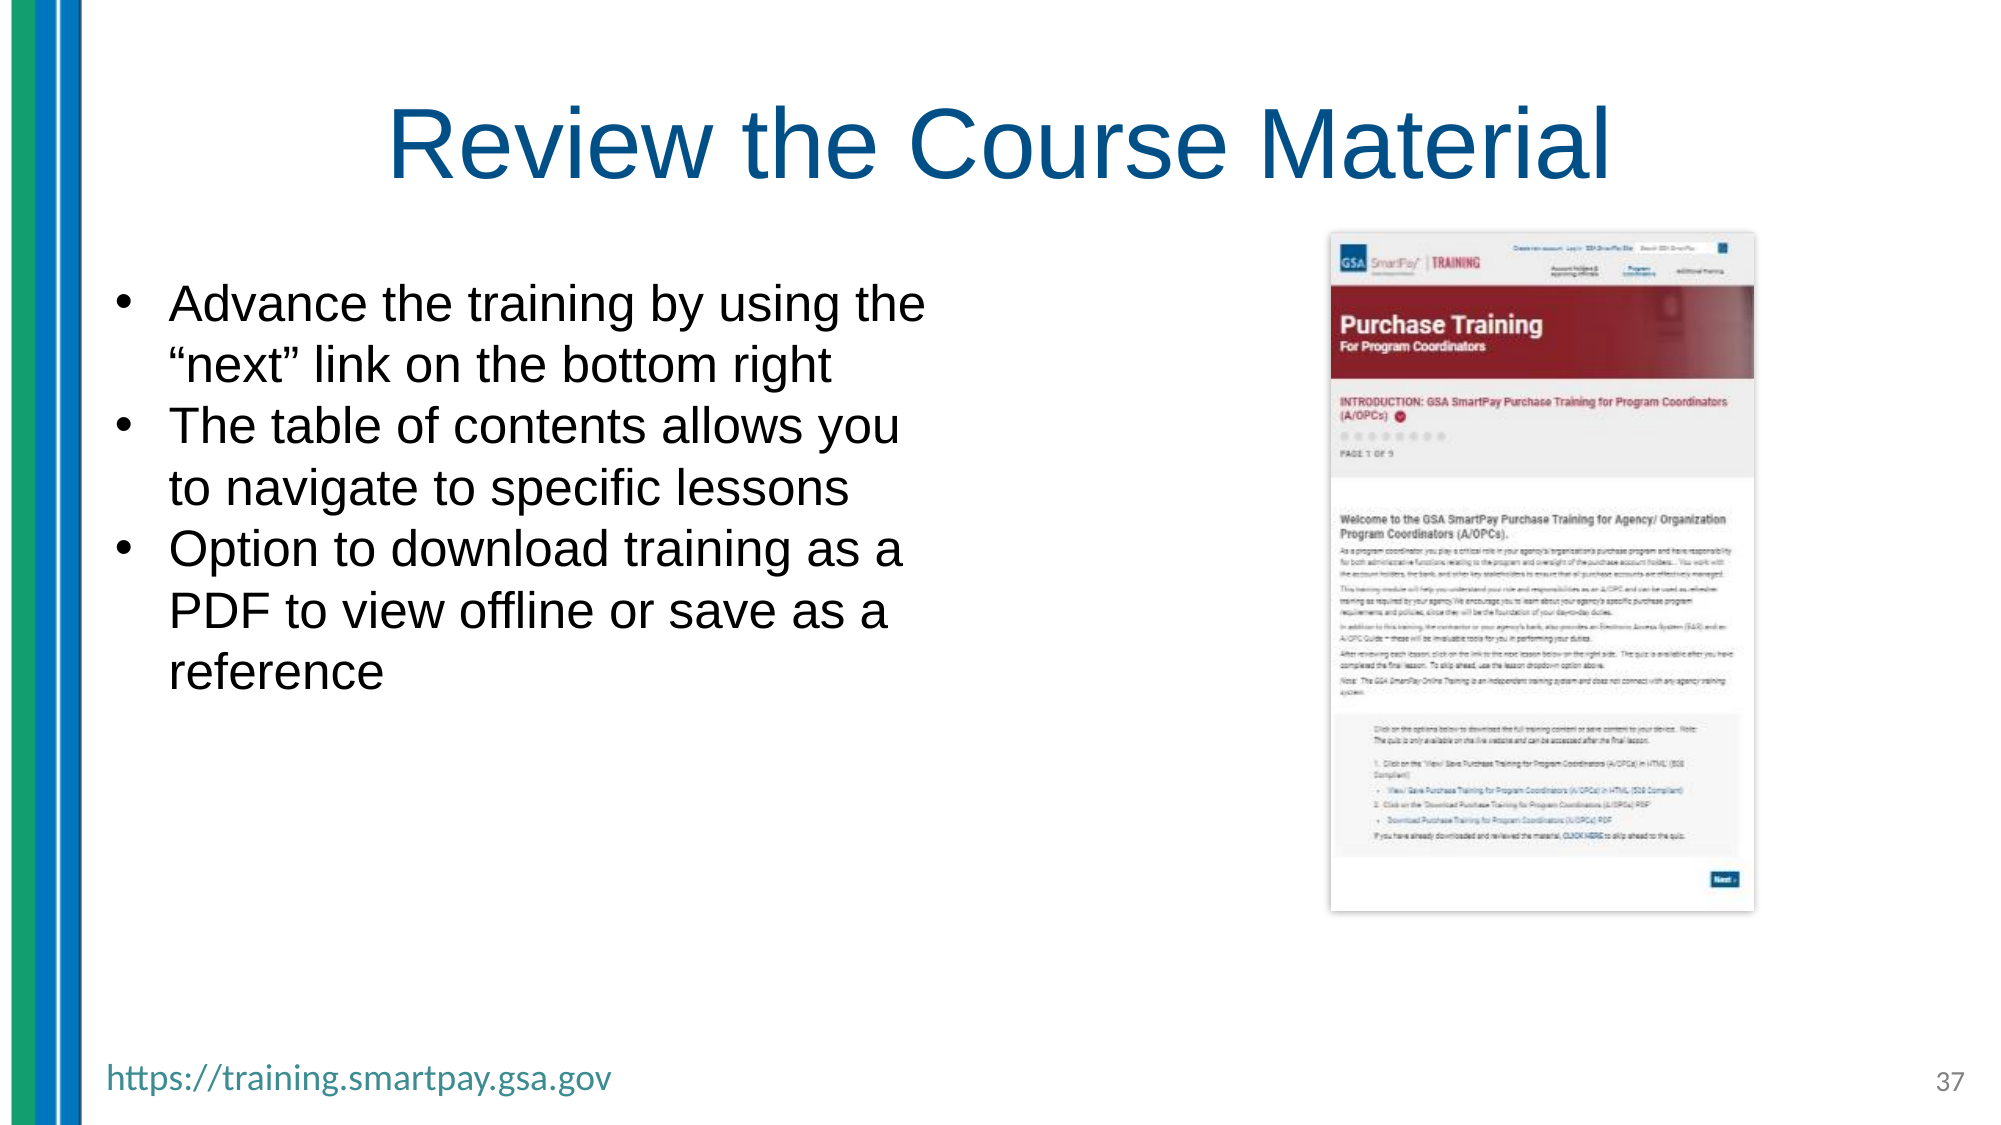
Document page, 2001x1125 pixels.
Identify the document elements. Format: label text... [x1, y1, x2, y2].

footer https://training.smartpay.gsa.gov [85, 1042, 720, 1103]
title Review the Course Material [99, 45, 1900, 233]
picture [0, 0, 35, 1125]
picture [38, 0, 2000, 1125]
list Advance the training by using the “next” link on the bottom right The table of contents allows you to navigate to specific lessons Option to download training as a PDF to view offline or save as a reference [99, 262, 956, 757]
